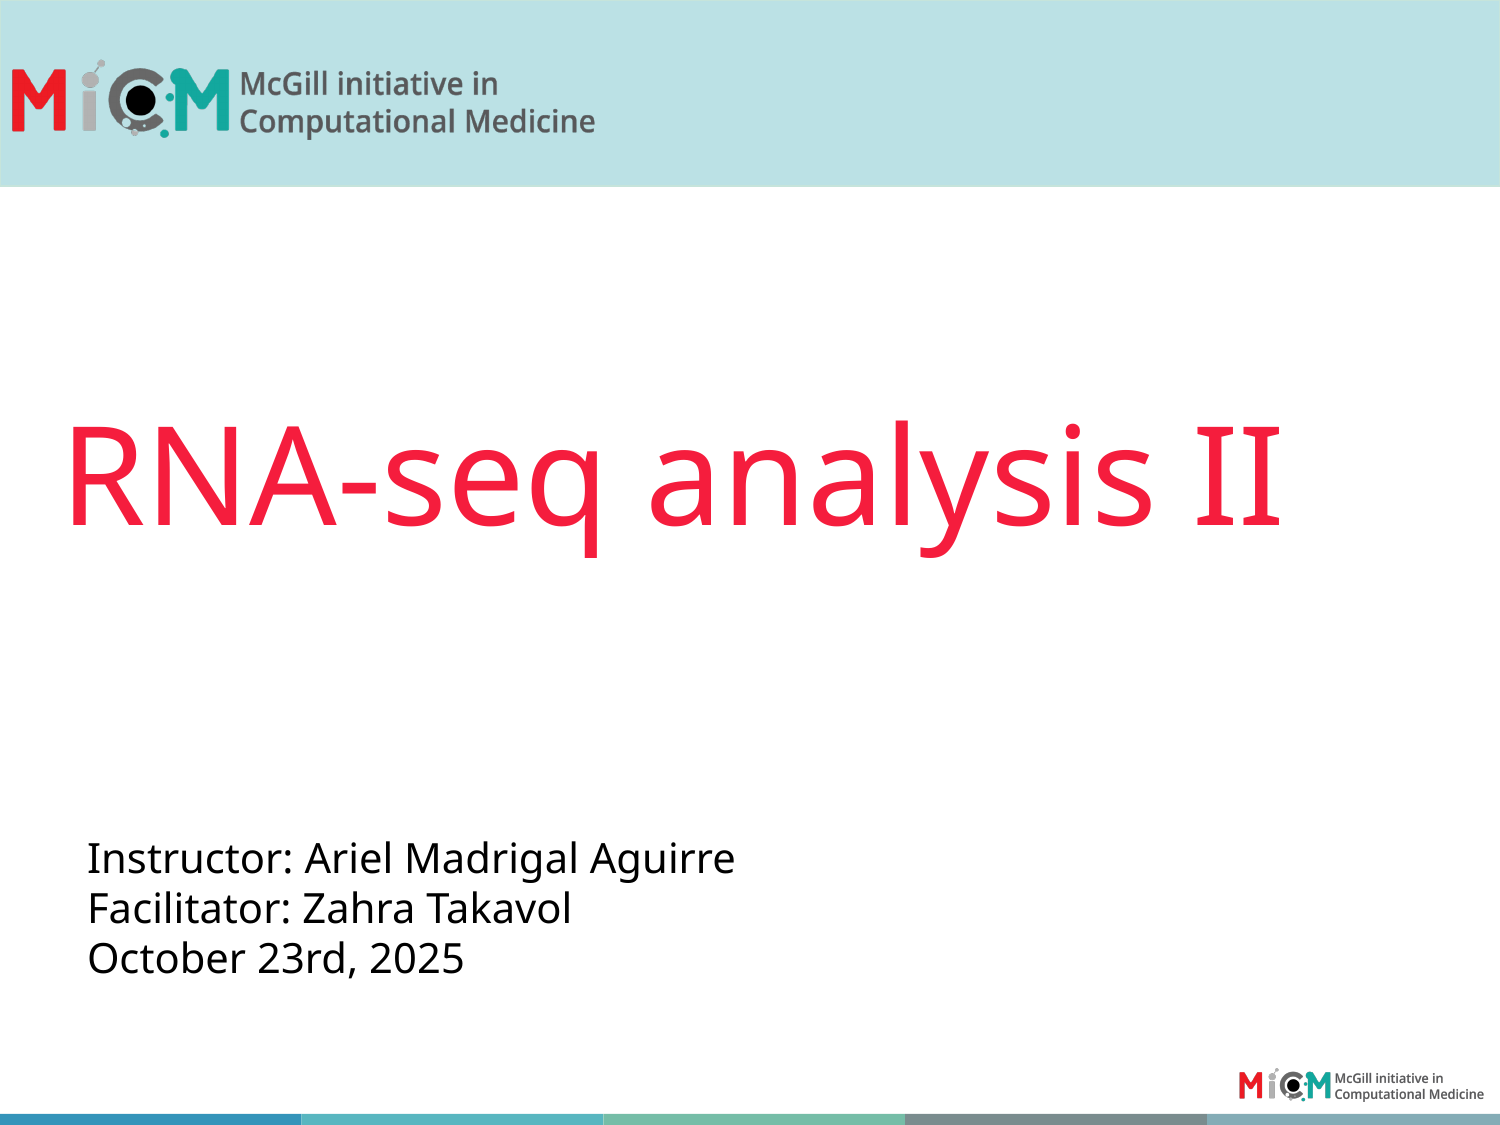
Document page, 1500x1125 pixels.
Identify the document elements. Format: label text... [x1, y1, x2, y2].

picture [1211, 1051, 1500, 1122]
text_box RNA-seq analysis II [44, 373, 1422, 568]
picture [0, 19, 634, 187]
text_box Instructor: Ariel Madrigal Aguirre Facilitator: Zahra Takavol October 23rd, 2025 [72, 816, 892, 997]
